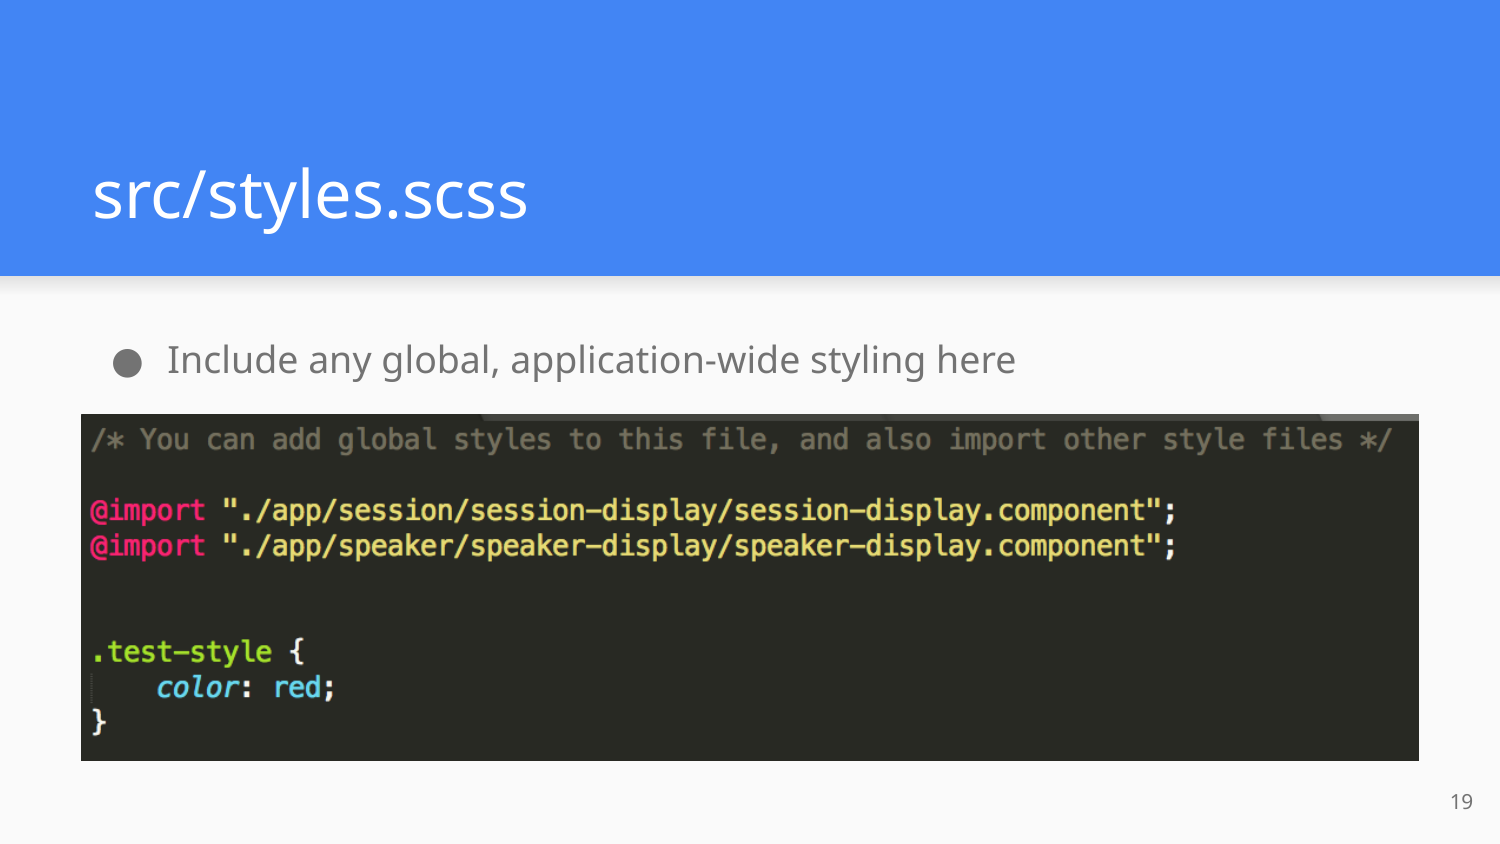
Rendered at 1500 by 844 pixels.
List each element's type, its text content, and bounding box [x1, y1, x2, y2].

slide_number ‹#› [1398, 770, 1489, 835]
picture [81, 413, 1419, 761]
title src/styles.scss [77, 121, 1427, 248]
list Include any global, application-wide styling here [77, 314, 1427, 760]
